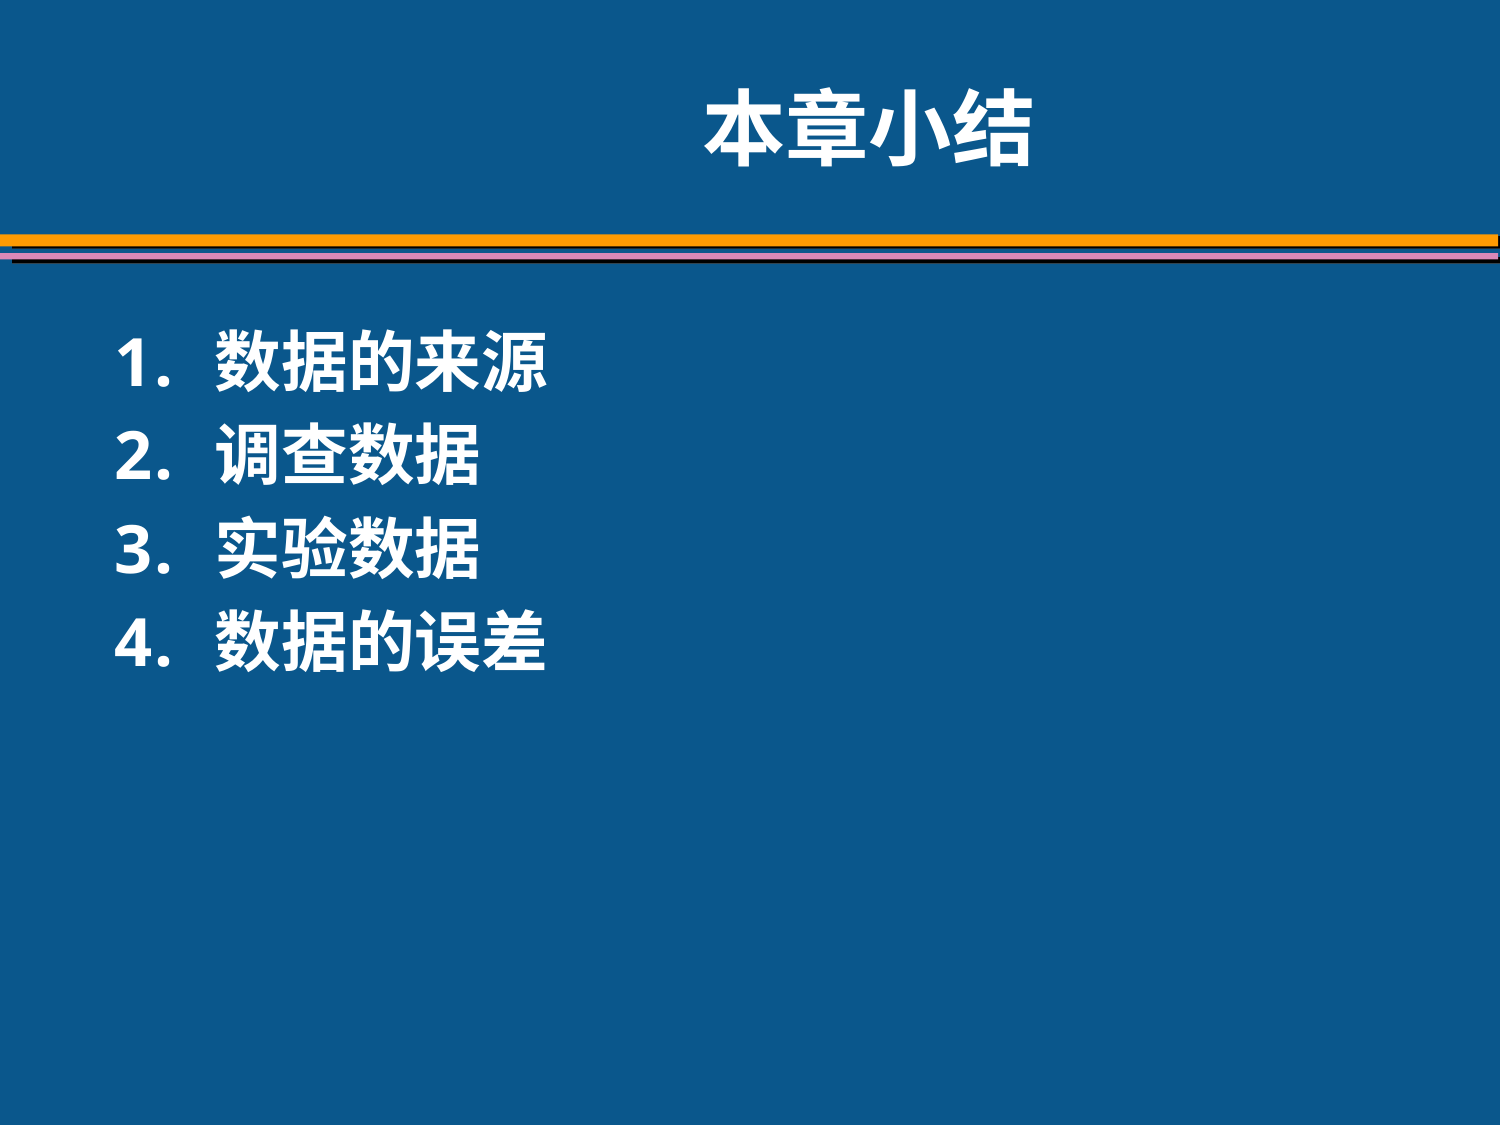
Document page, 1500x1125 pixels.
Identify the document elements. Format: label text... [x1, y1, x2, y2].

title 本章小结 [312, 50, 1425, 213]
list 数据的来源 调查数据 实验数据 数据的误差 [99, 312, 1438, 1000]
